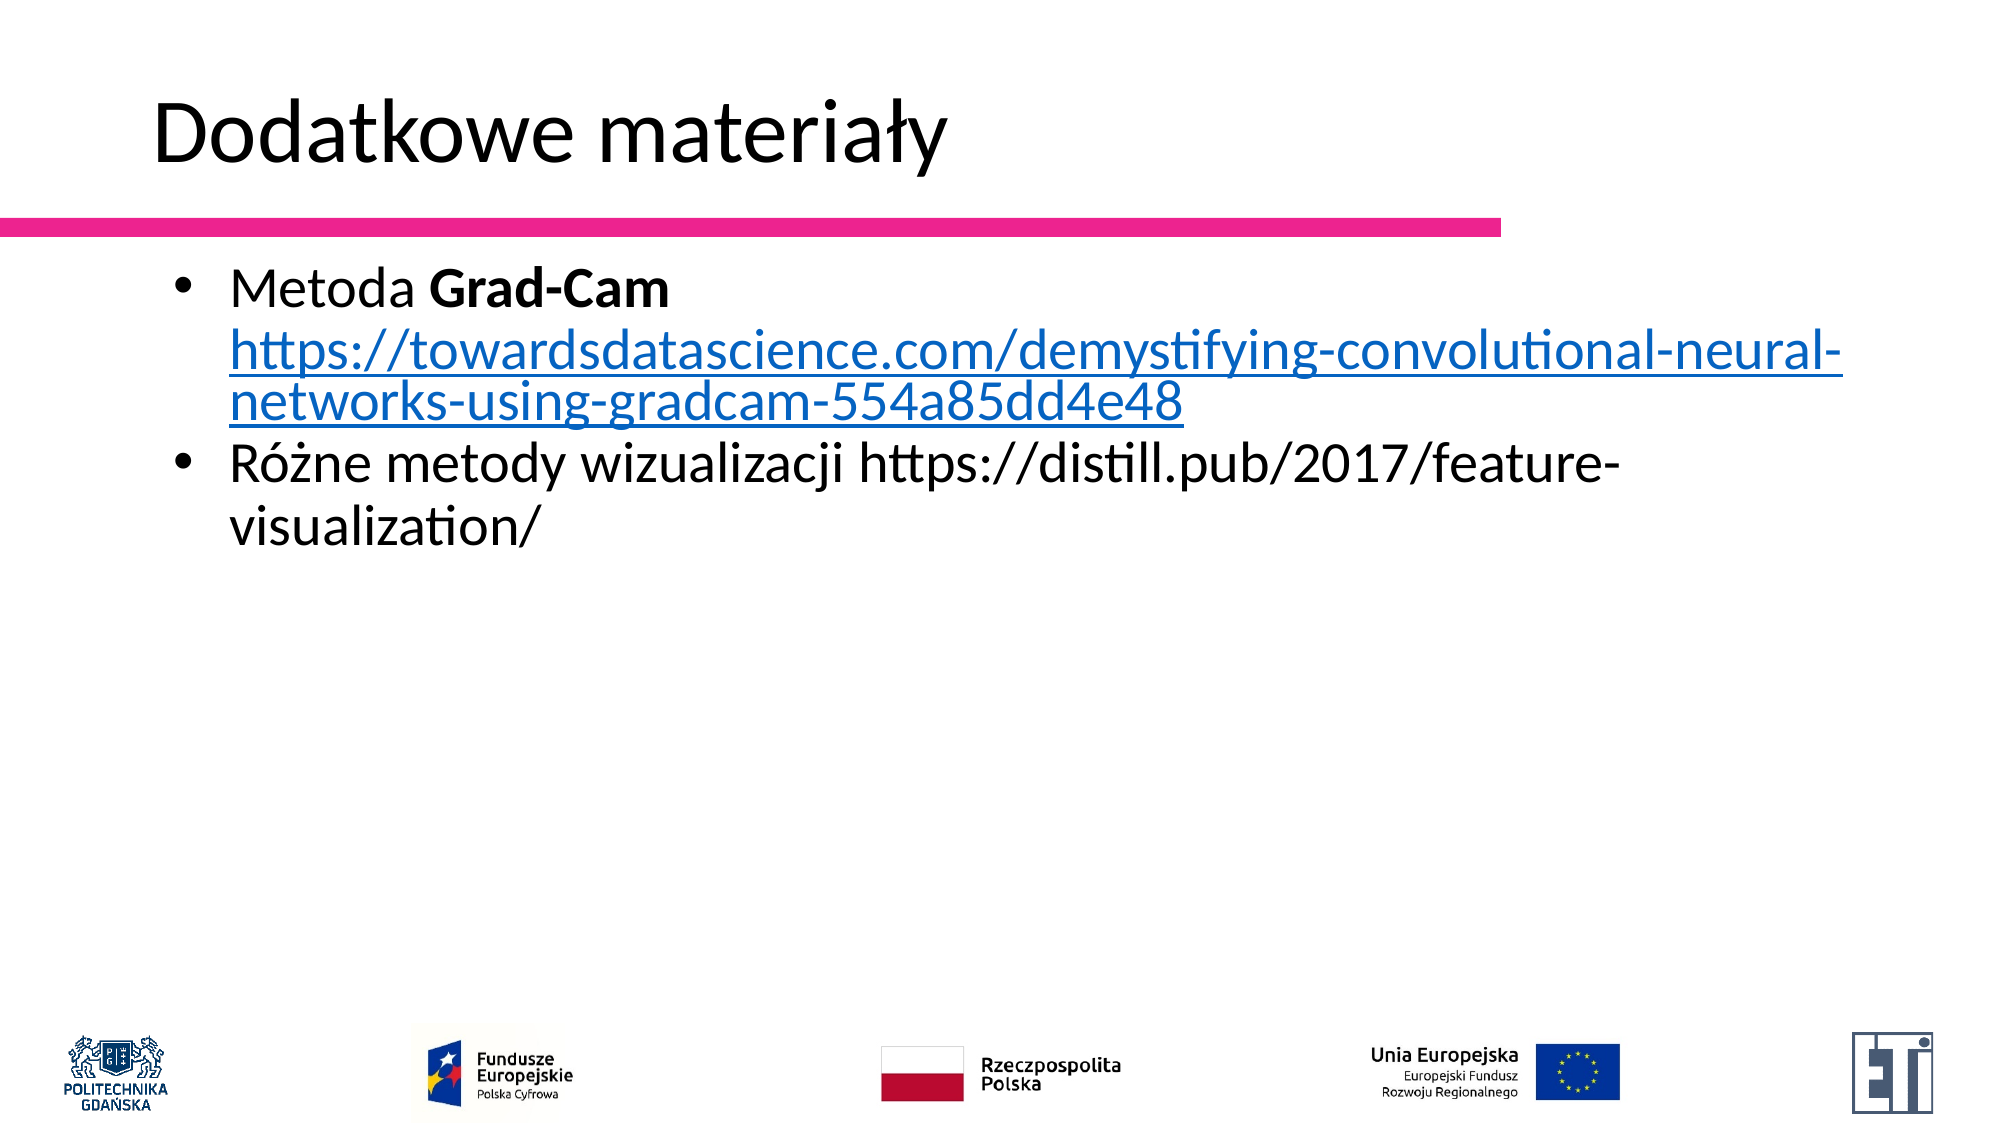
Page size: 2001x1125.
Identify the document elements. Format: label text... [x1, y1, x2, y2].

picture [1353, 1025, 1638, 1118]
list Metoda Grad-Cam https://towardsdatascience.com/demystifying-convolutional-neural-networks-using-gradcam-554a85dd4e48 Różne metody wizualizacji https://distill.pub/2017/feature-visualization/ [139, 249, 1865, 1014]
title Dodatkowe materiały [137, 59, 1863, 206]
picture [411, 1023, 589, 1123]
picture [36, 1016, 196, 1125]
picture [1852, 1032, 1934, 1114]
picture [862, 1027, 1138, 1119]
